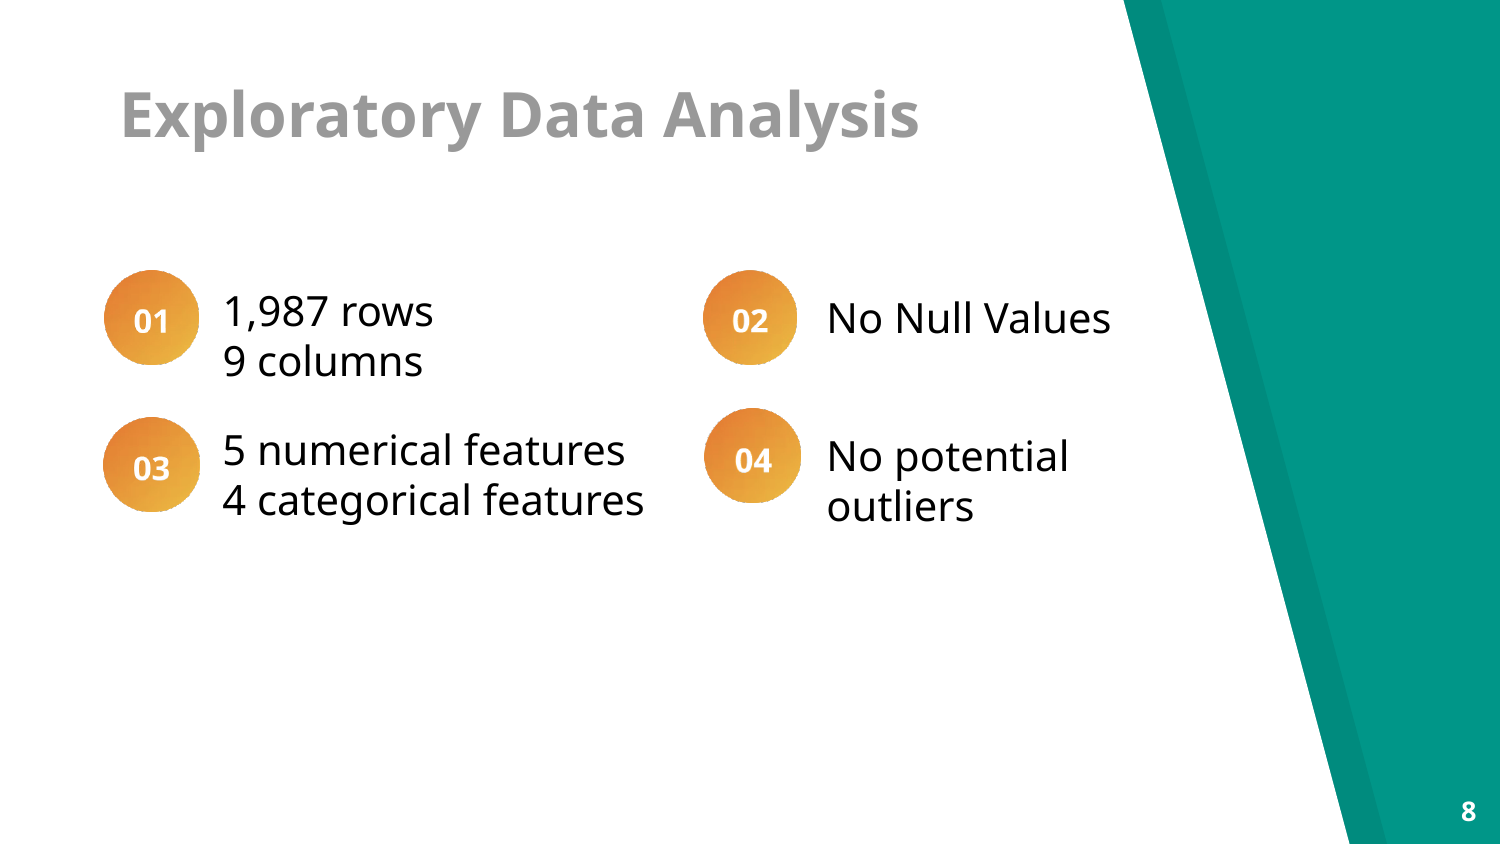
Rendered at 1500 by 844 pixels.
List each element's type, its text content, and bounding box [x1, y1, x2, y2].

picture [103, 416, 200, 513]
text_box 5 numerical features 4 categorical features [207, 408, 697, 539]
text_box No Null Values [811, 277, 1138, 358]
text_box 1,987 rows 9 columns [207, 270, 652, 401]
text_box No potential outliers [811, 414, 1236, 545]
picture [703, 269, 797, 366]
picture [103, 269, 200, 366]
title Exploratory Data Analysis [104, 39, 1071, 165]
slide_number ‹#› [1401, 779, 1492, 844]
picture [704, 408, 801, 503]
